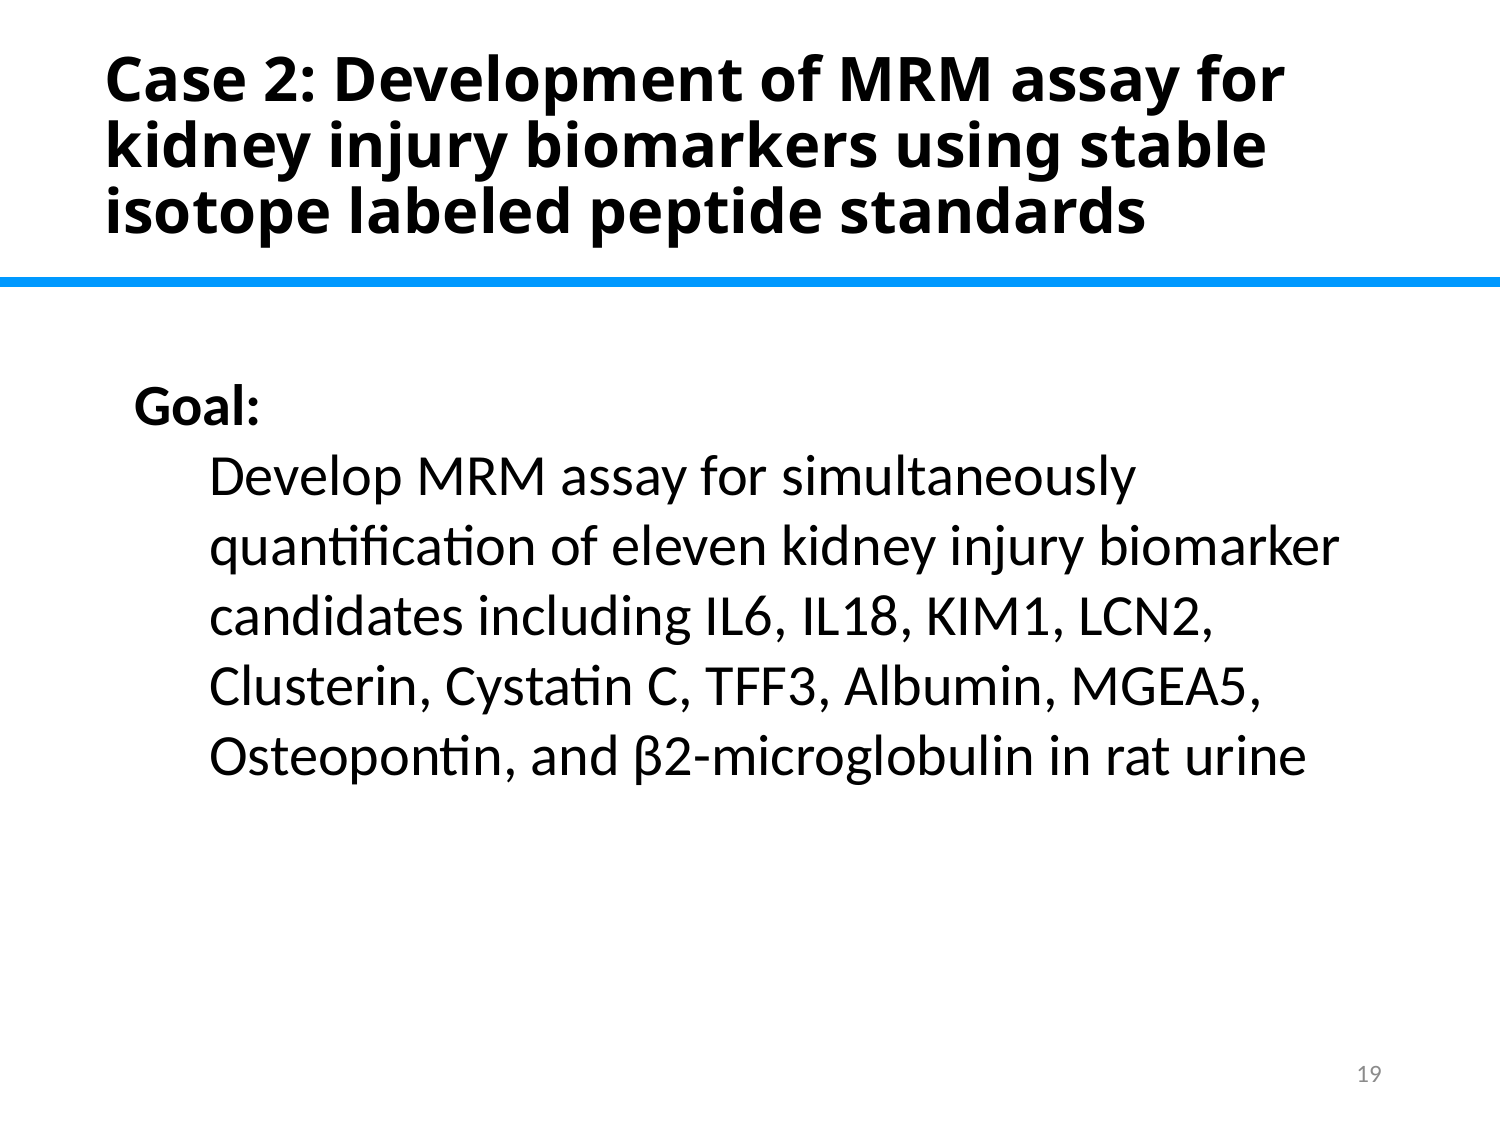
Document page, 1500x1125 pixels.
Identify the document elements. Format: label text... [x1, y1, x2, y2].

slide_number 19 [1059, 1042, 1397, 1103]
text_box Goal: Develop MRM assay for simultaneously quantification of eleven kidney injury biomarker candidates including IL6, IL18, KIM1, LCN2, Clusterin, Cystatin C, TFF3, Albumin, MGEA5, Osteopontin, and β2-microglobulin in rat urine [119, 359, 1360, 795]
title Case 2: Development of MRM assay for kidney injury biomarkers using stable isotope labeled peptide standards [89, 38, 1474, 257]
